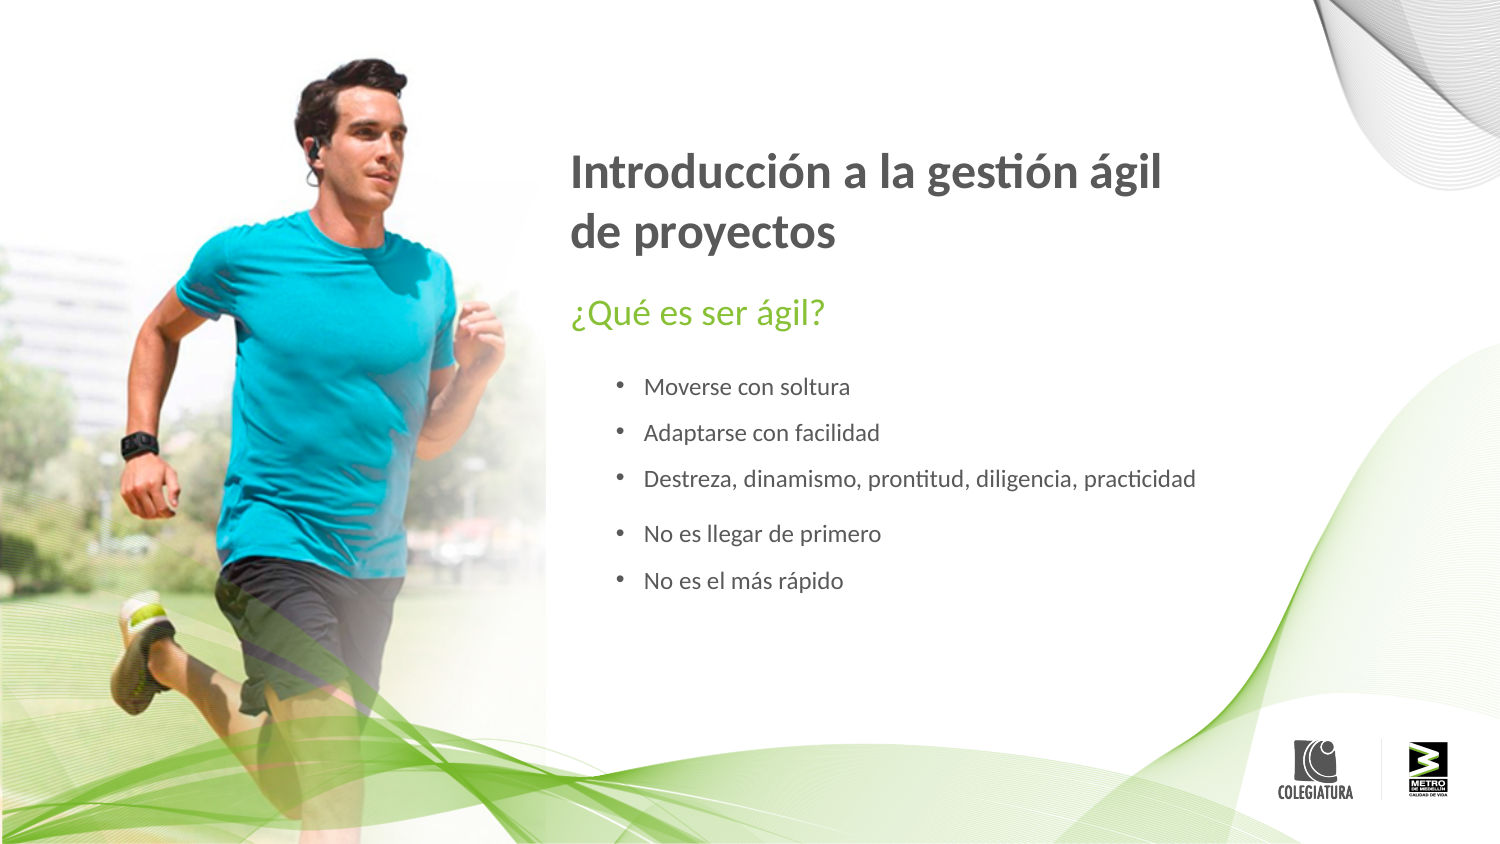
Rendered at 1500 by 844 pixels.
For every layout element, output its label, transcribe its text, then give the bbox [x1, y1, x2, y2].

text_box ¿Qué es ser ágil? [558, 282, 1196, 334]
picture [1297, 0, 1500, 217]
picture [0, 0, 1500, 844]
text_box Introducción a la gestión ágil de proyectos [558, 133, 1196, 203]
